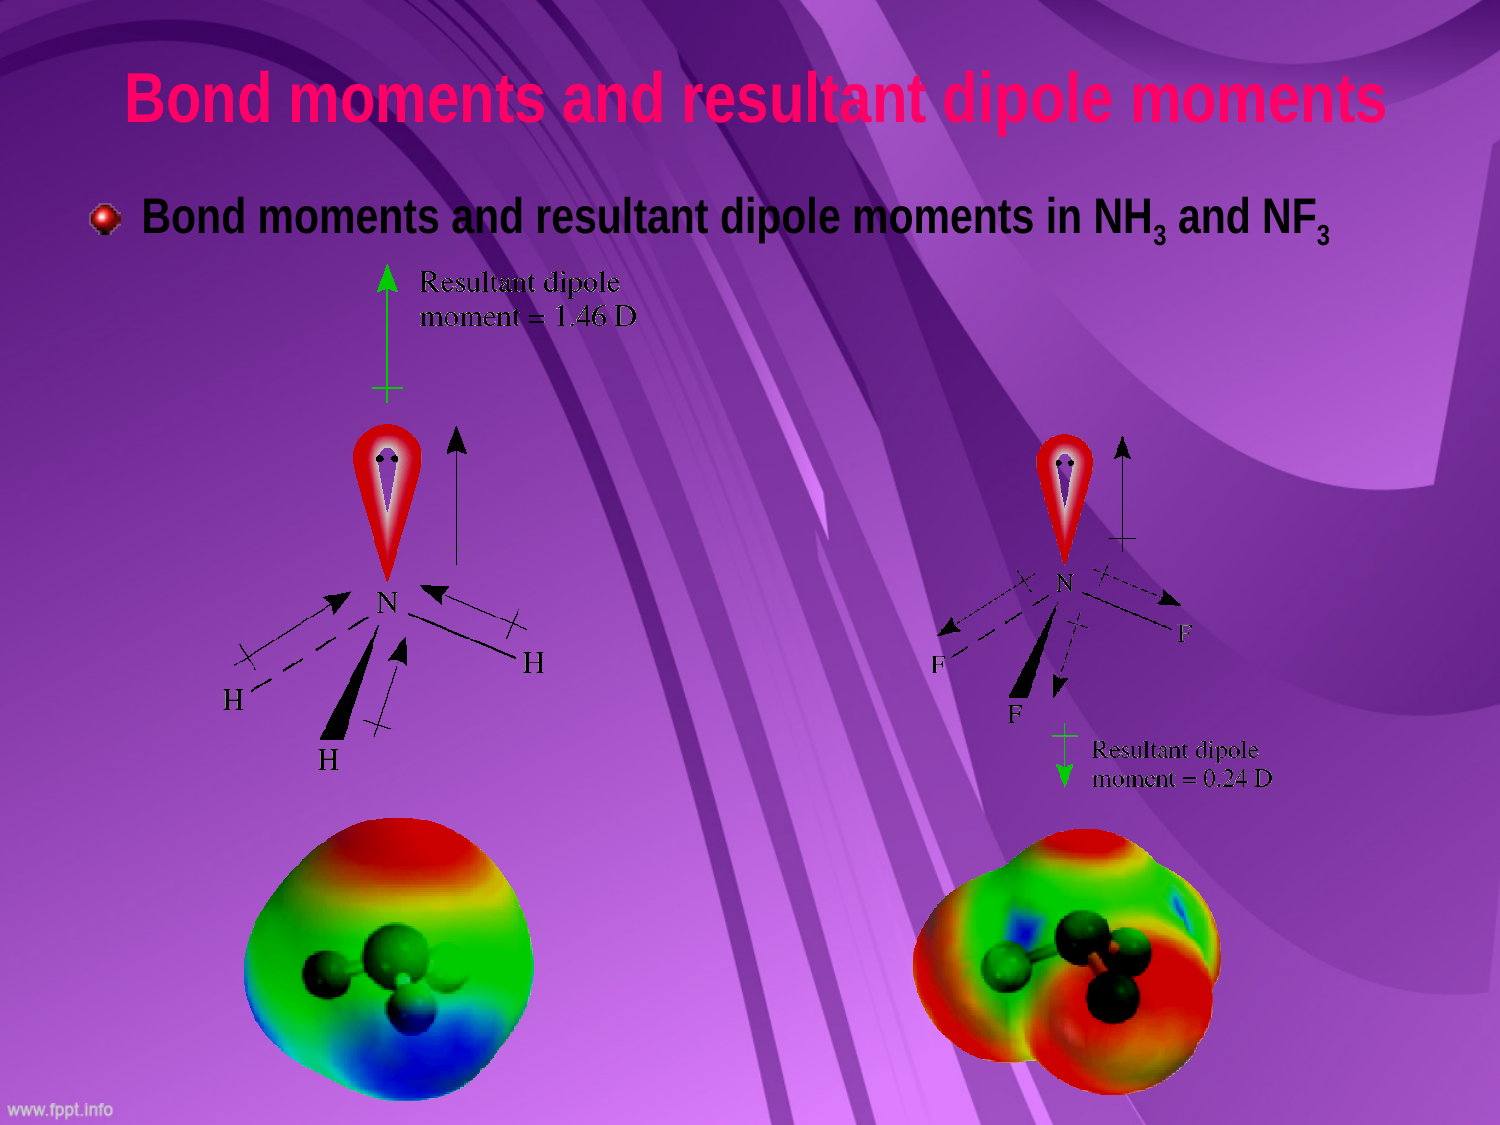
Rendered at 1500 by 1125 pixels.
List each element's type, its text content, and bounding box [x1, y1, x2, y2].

picture [0, 0, 1500, 1125]
picture [85, 199, 121, 235]
title Bond moments and resultant dipole moments [81, 0, 1433, 175]
list Bond moments and resultant dipole moments in NH3 and NF3 [70, 175, 1442, 1052]
